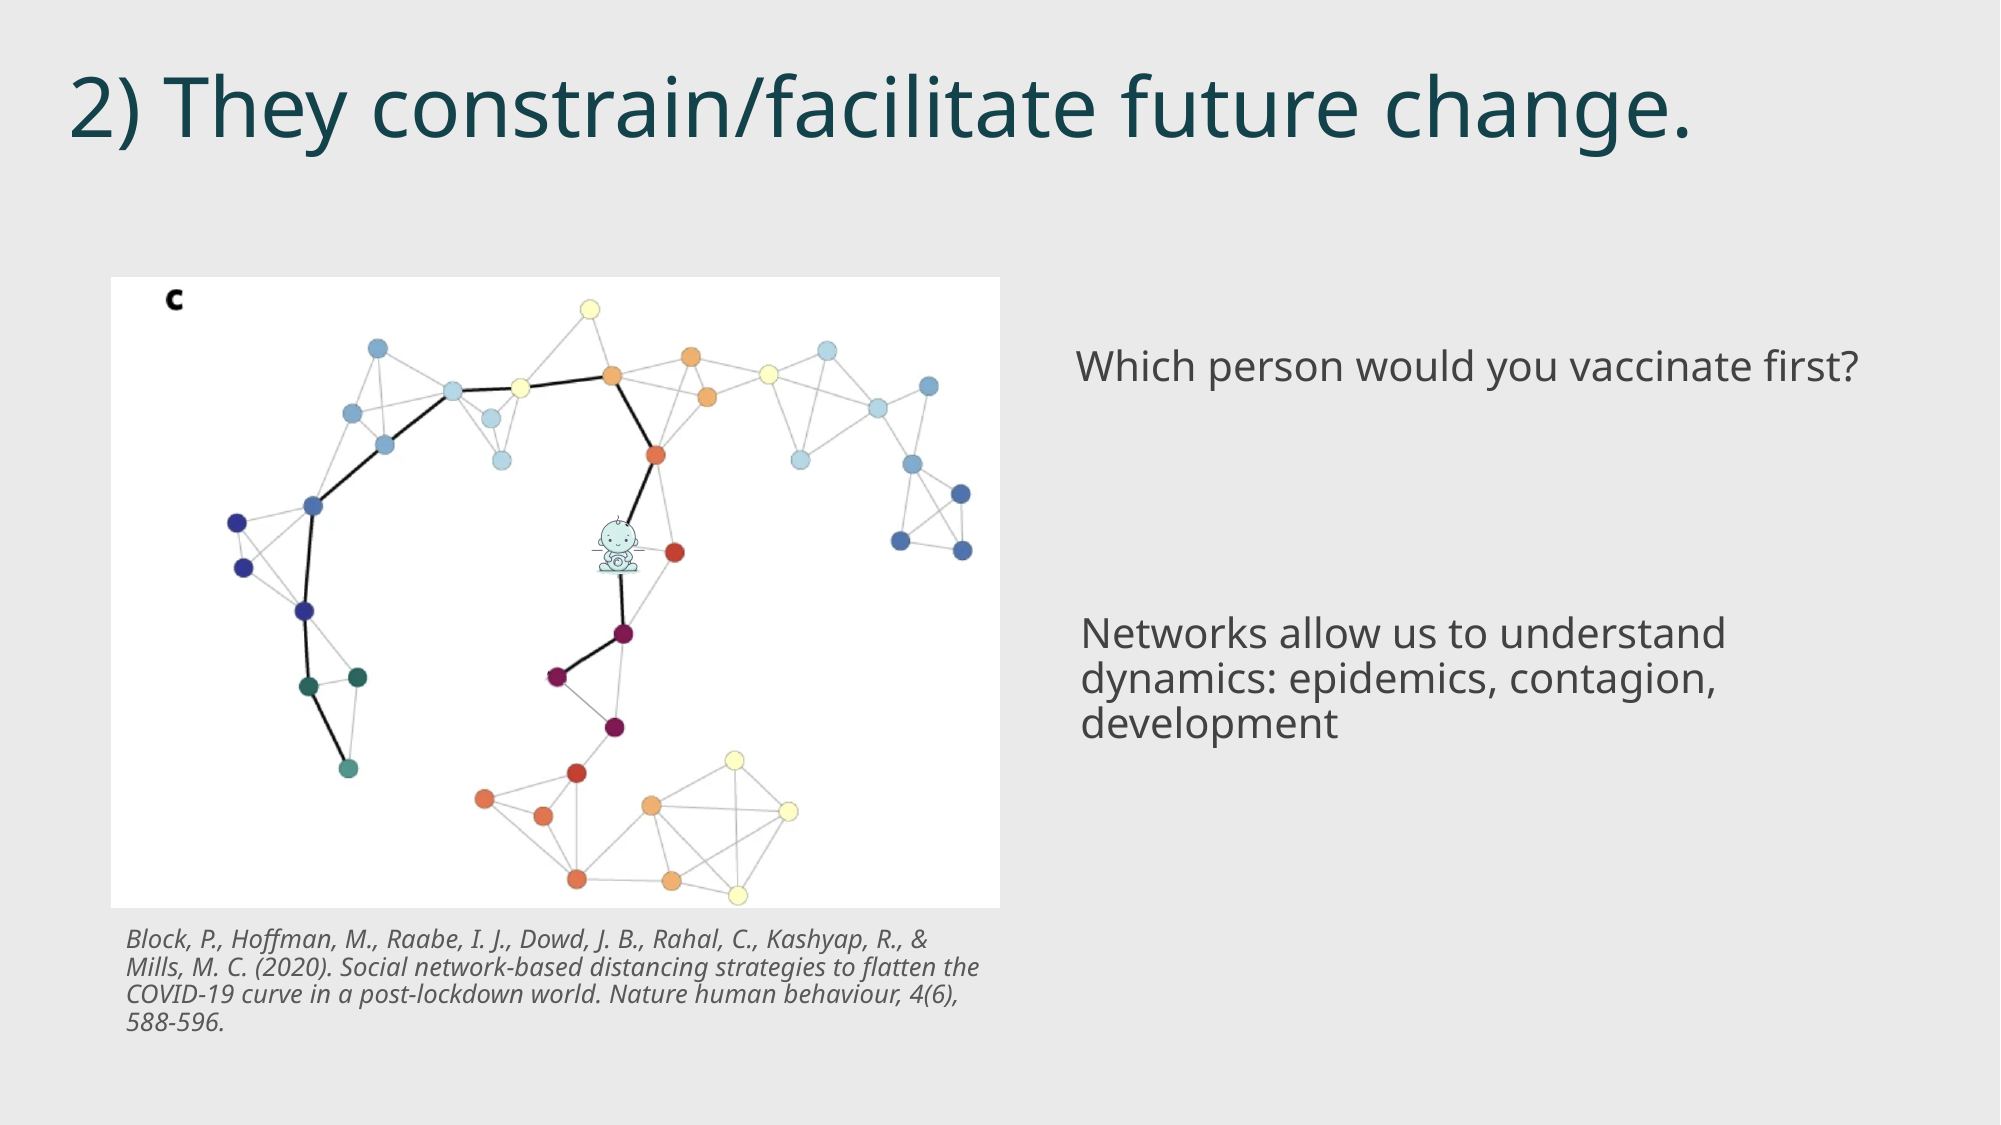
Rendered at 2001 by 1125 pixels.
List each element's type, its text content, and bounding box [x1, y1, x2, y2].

title 2) They constrain/facilitate future change. [53, 57, 1850, 253]
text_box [110, 277, 1000, 908]
text_box Block, P., Hoffman, M., Raabe, I. J., Dowd, J. B., Rahal, C., Kashyap, R., & Mills, M. C. (2020). Social network-based distancing strategies to flatten the COVID-19 curve in a post-lockdown world. Nature human behaviour, 4(6), 588-596. [110, 919, 1000, 1047]
text_box Networks allow us to understand dynamics: epidemics, contagion, development [1055, 605, 1945, 835]
text_box Which person would you vaccinate first? [1051, 337, 1875, 426]
picture [586, 507, 649, 586]
